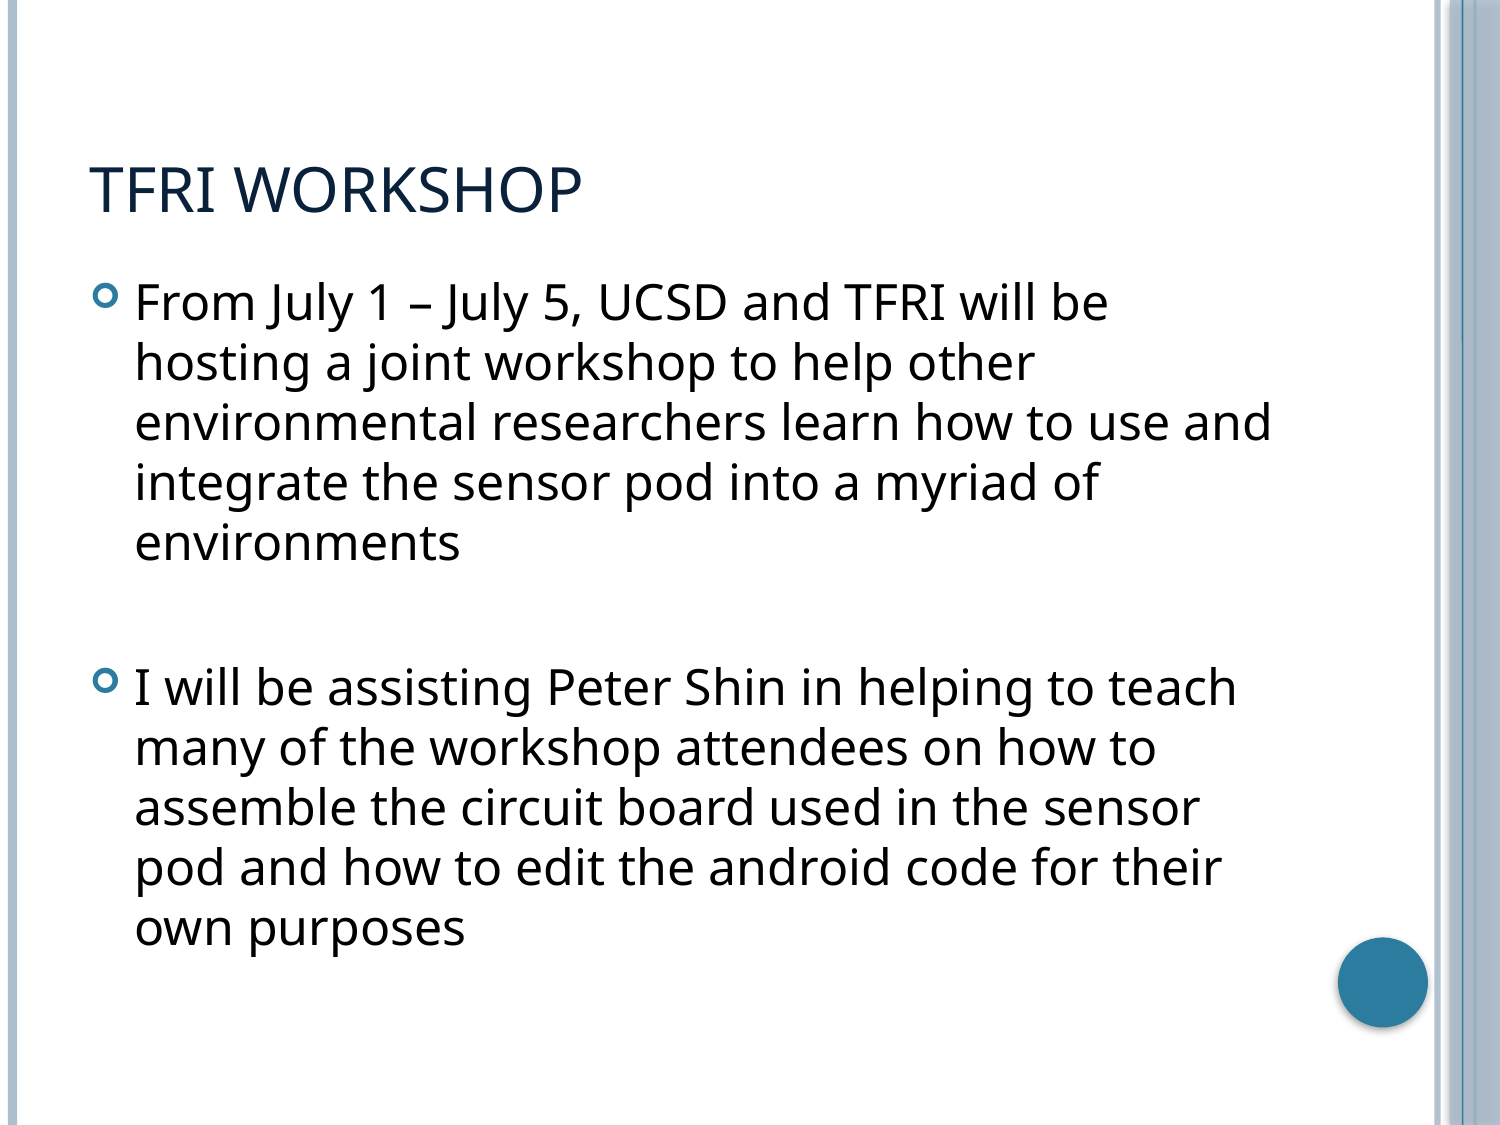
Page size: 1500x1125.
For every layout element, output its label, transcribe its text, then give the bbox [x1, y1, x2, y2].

list From July 1 – July 5, UCSD and TFRI will be hosting a joint workshop to help other environmental researchers learn how to use and integrate the sensor pod into a myriad of environments I will be assisting Peter Shin in helping to teach many of the workshop attendees on how to assemble the circuit board used in the sensor pod and how to edit the android code for their own purposes [75, 262, 1300, 1062]
title TFRI Workshop [75, 45, 1300, 233]
